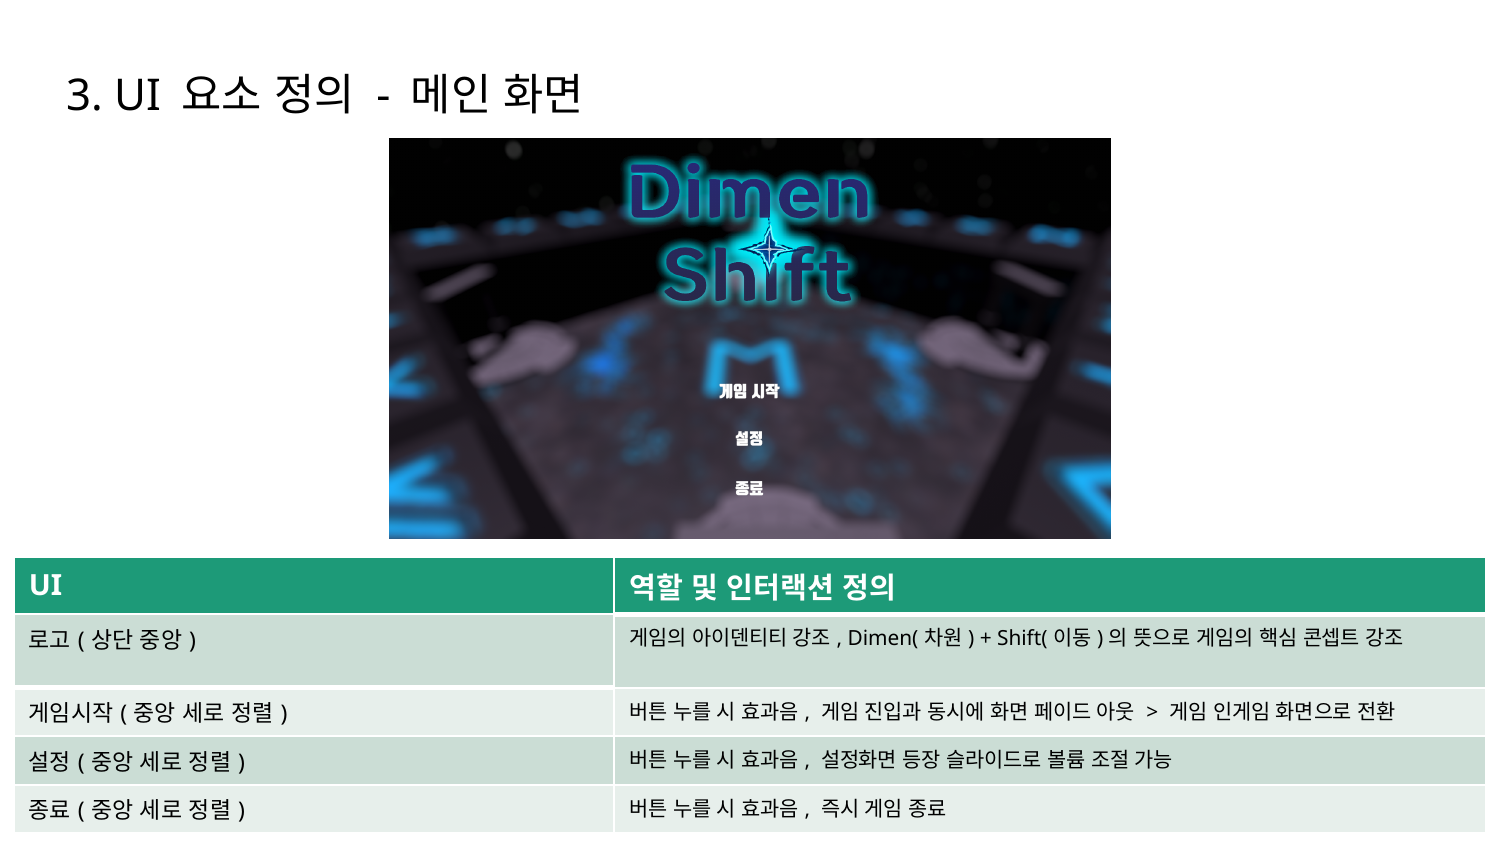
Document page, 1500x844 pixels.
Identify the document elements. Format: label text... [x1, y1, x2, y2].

table_cell 게임시작(중앙 세로 정렬) [15, 690, 613, 735]
table_cell 로고(상단 중앙) [15, 615, 613, 685]
picture [389, 138, 1111, 539]
table_cell 설정(중앙 세로 정렬) [15, 737, 613, 784]
table_cell 종료(중앙 세로 정렬) [15, 786, 613, 832]
table_cell 버튼 누를 시 효과음, 즉시 게임 종료 [615, 786, 1485, 832]
table_header UI [15, 558, 613, 613]
title 3. UI 요소 정의 - 메인 화면 [51, 44, 1449, 139]
table_header 역할 및 인터랙션 정의 [615, 558, 1485, 612]
table_cell 버튼 누를 시 효과음, 설정화면 등장 슬라이드로 볼륨 조절 가능 [615, 737, 1485, 784]
table_cell 게임의 아이덴티티 강조, Dimen(차원) + Shift(이동)의 뜻으로 게임의 핵심 콘셉트 강조 [615, 617, 1485, 687]
table_cell 버튼 누를 시 효과음, 게임 진입과 동시에 화면 페이드 아웃 > 게임 인게임 화면으로 전환 [615, 689, 1485, 735]
